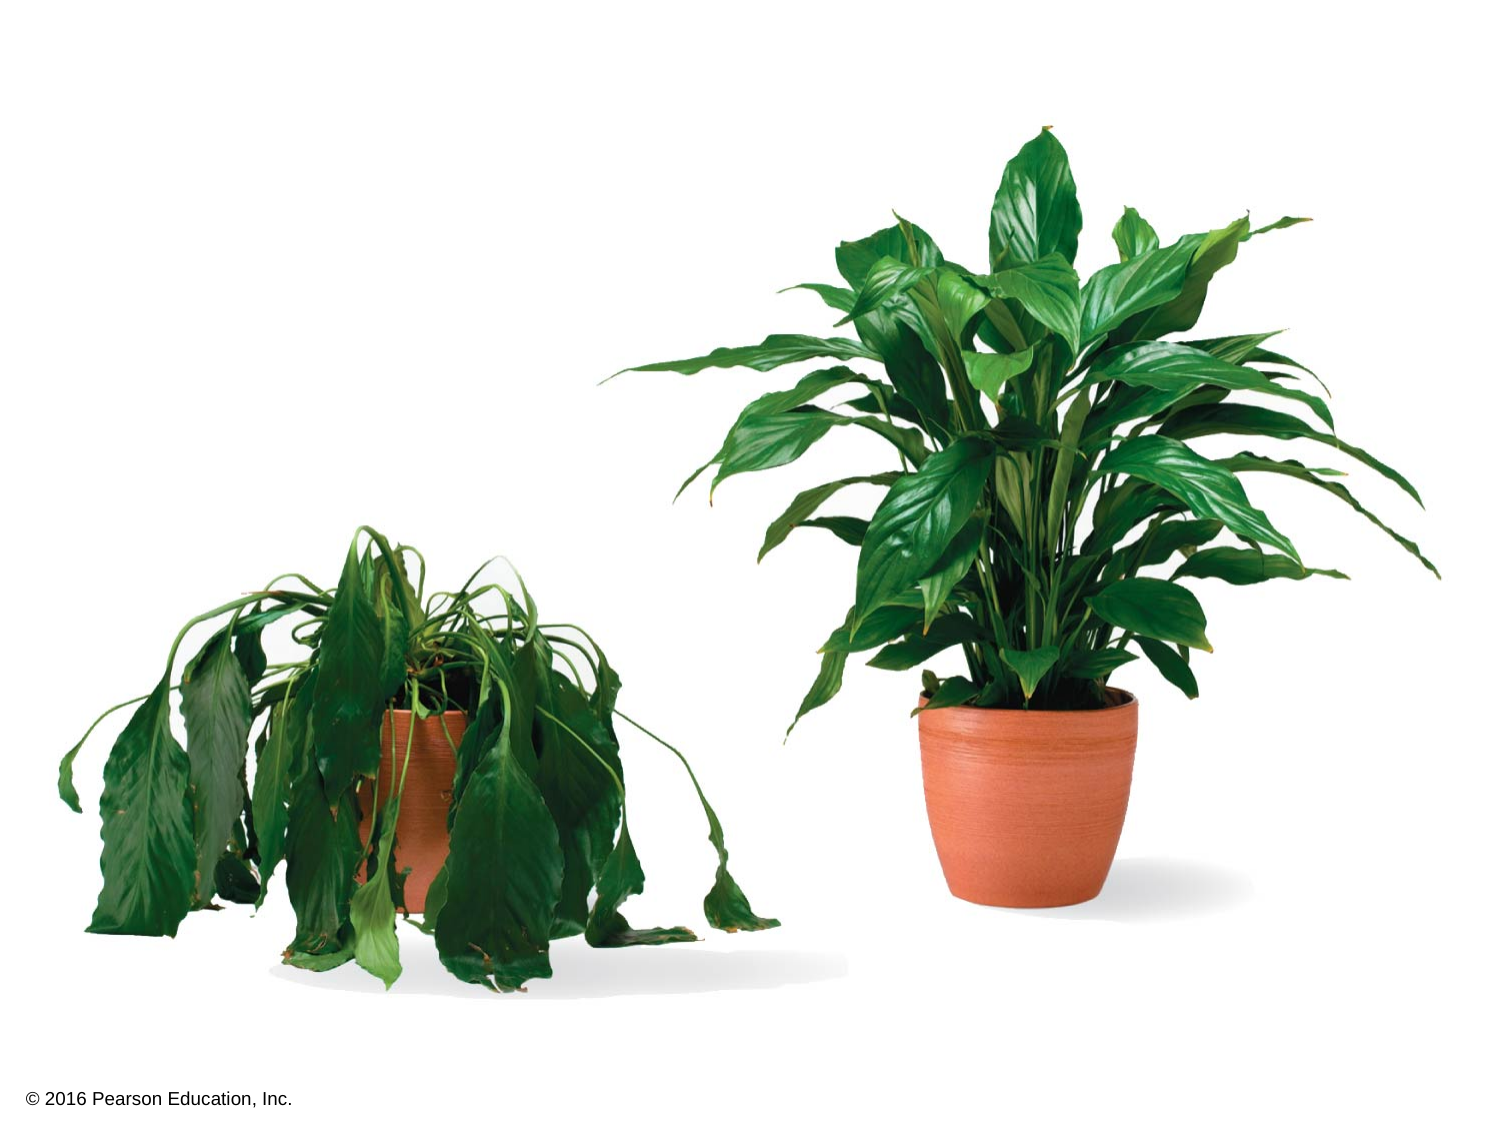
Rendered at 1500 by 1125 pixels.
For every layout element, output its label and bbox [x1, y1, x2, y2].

picture [48, 117, 1452, 1008]
